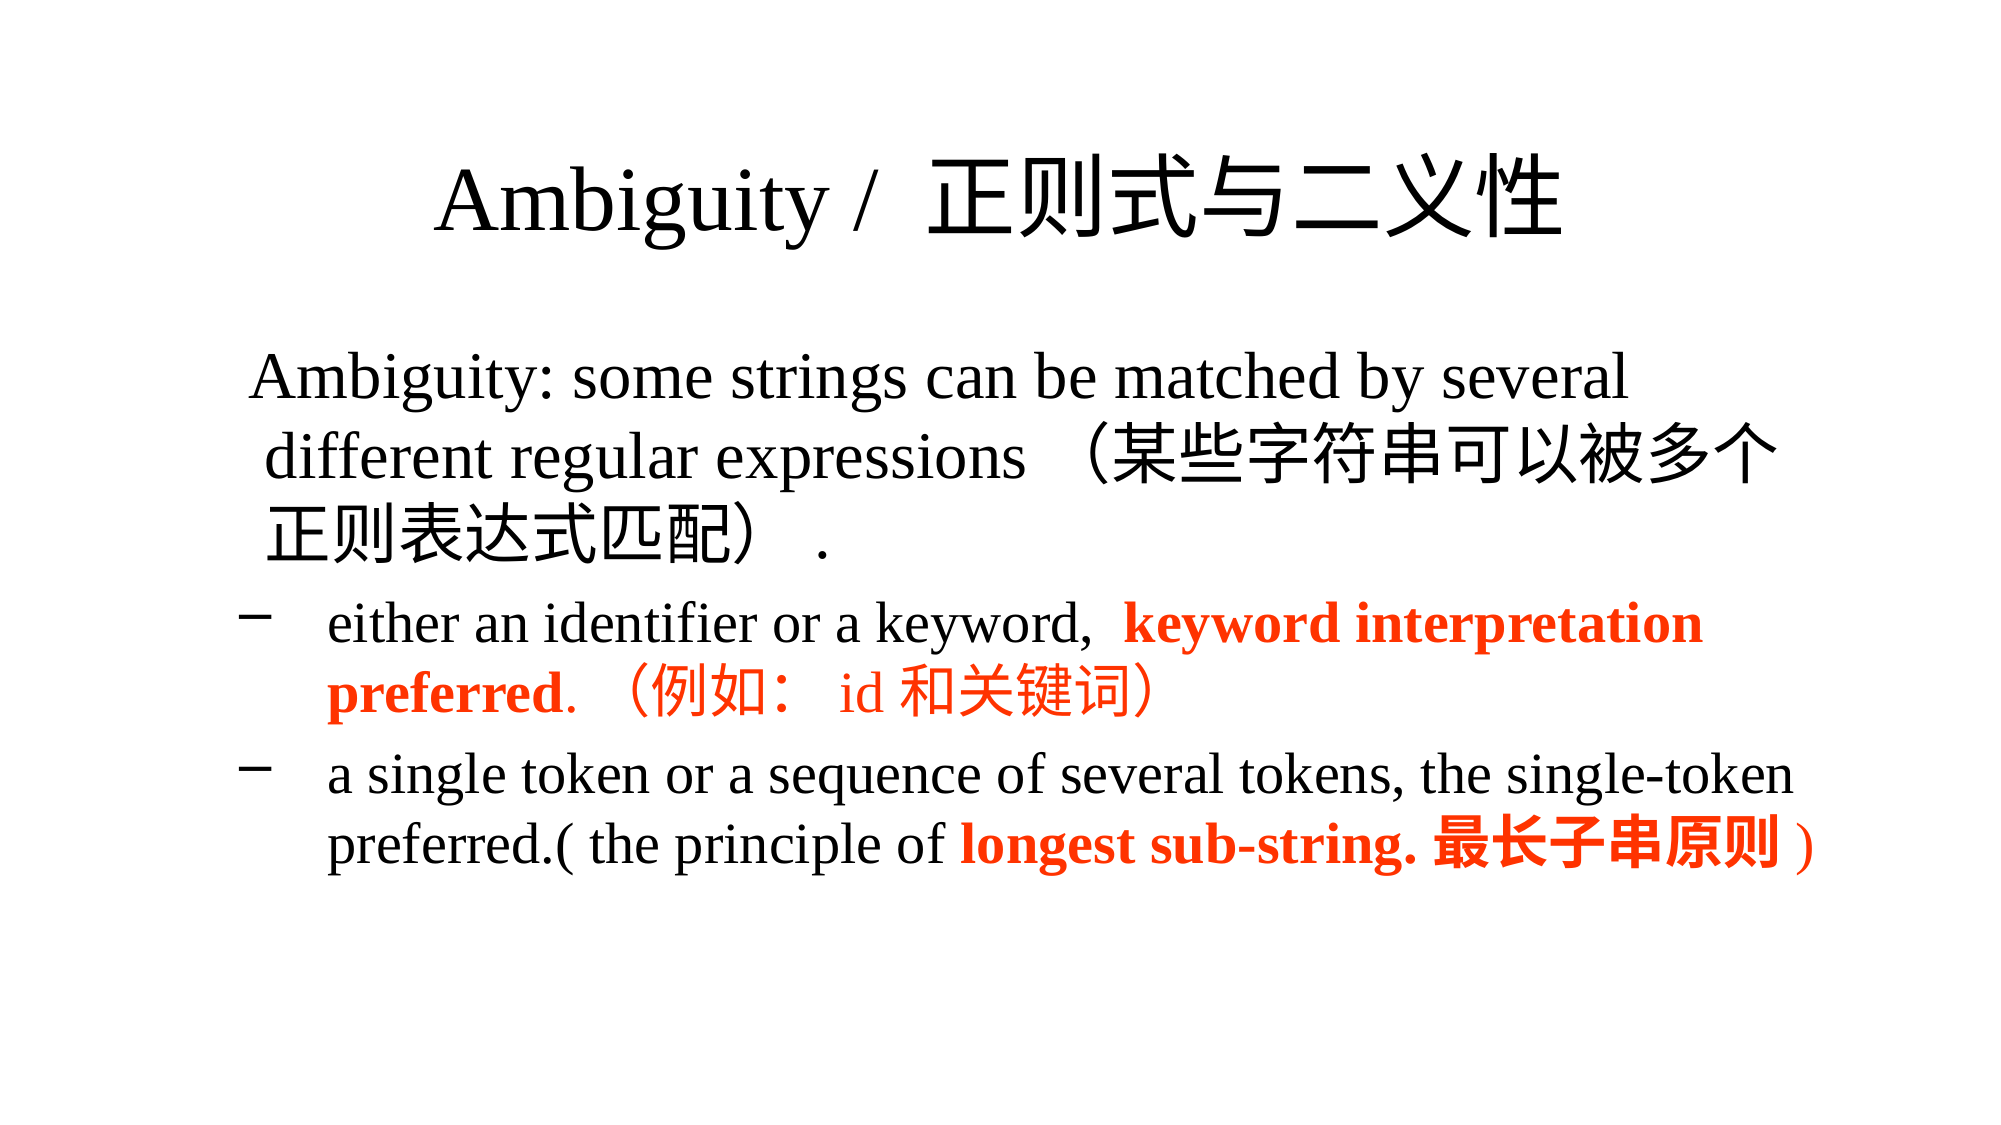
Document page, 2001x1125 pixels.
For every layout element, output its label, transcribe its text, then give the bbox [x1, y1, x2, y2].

title Ambiguity / 正则式与二义性 [149, 99, 1851, 288]
list Ambiguity: some strings can be matched by several different regular expressions（某些字符串可以被多个正则表达式匹配）. either an identifier or a keyword, keyword interpretation preferred.（例如：id和关键词） a single token or a sequence of several tokens, the single-token preferred.( the principle of longest sub-string.最长子串原则) [149, 324, 1851, 1001]
